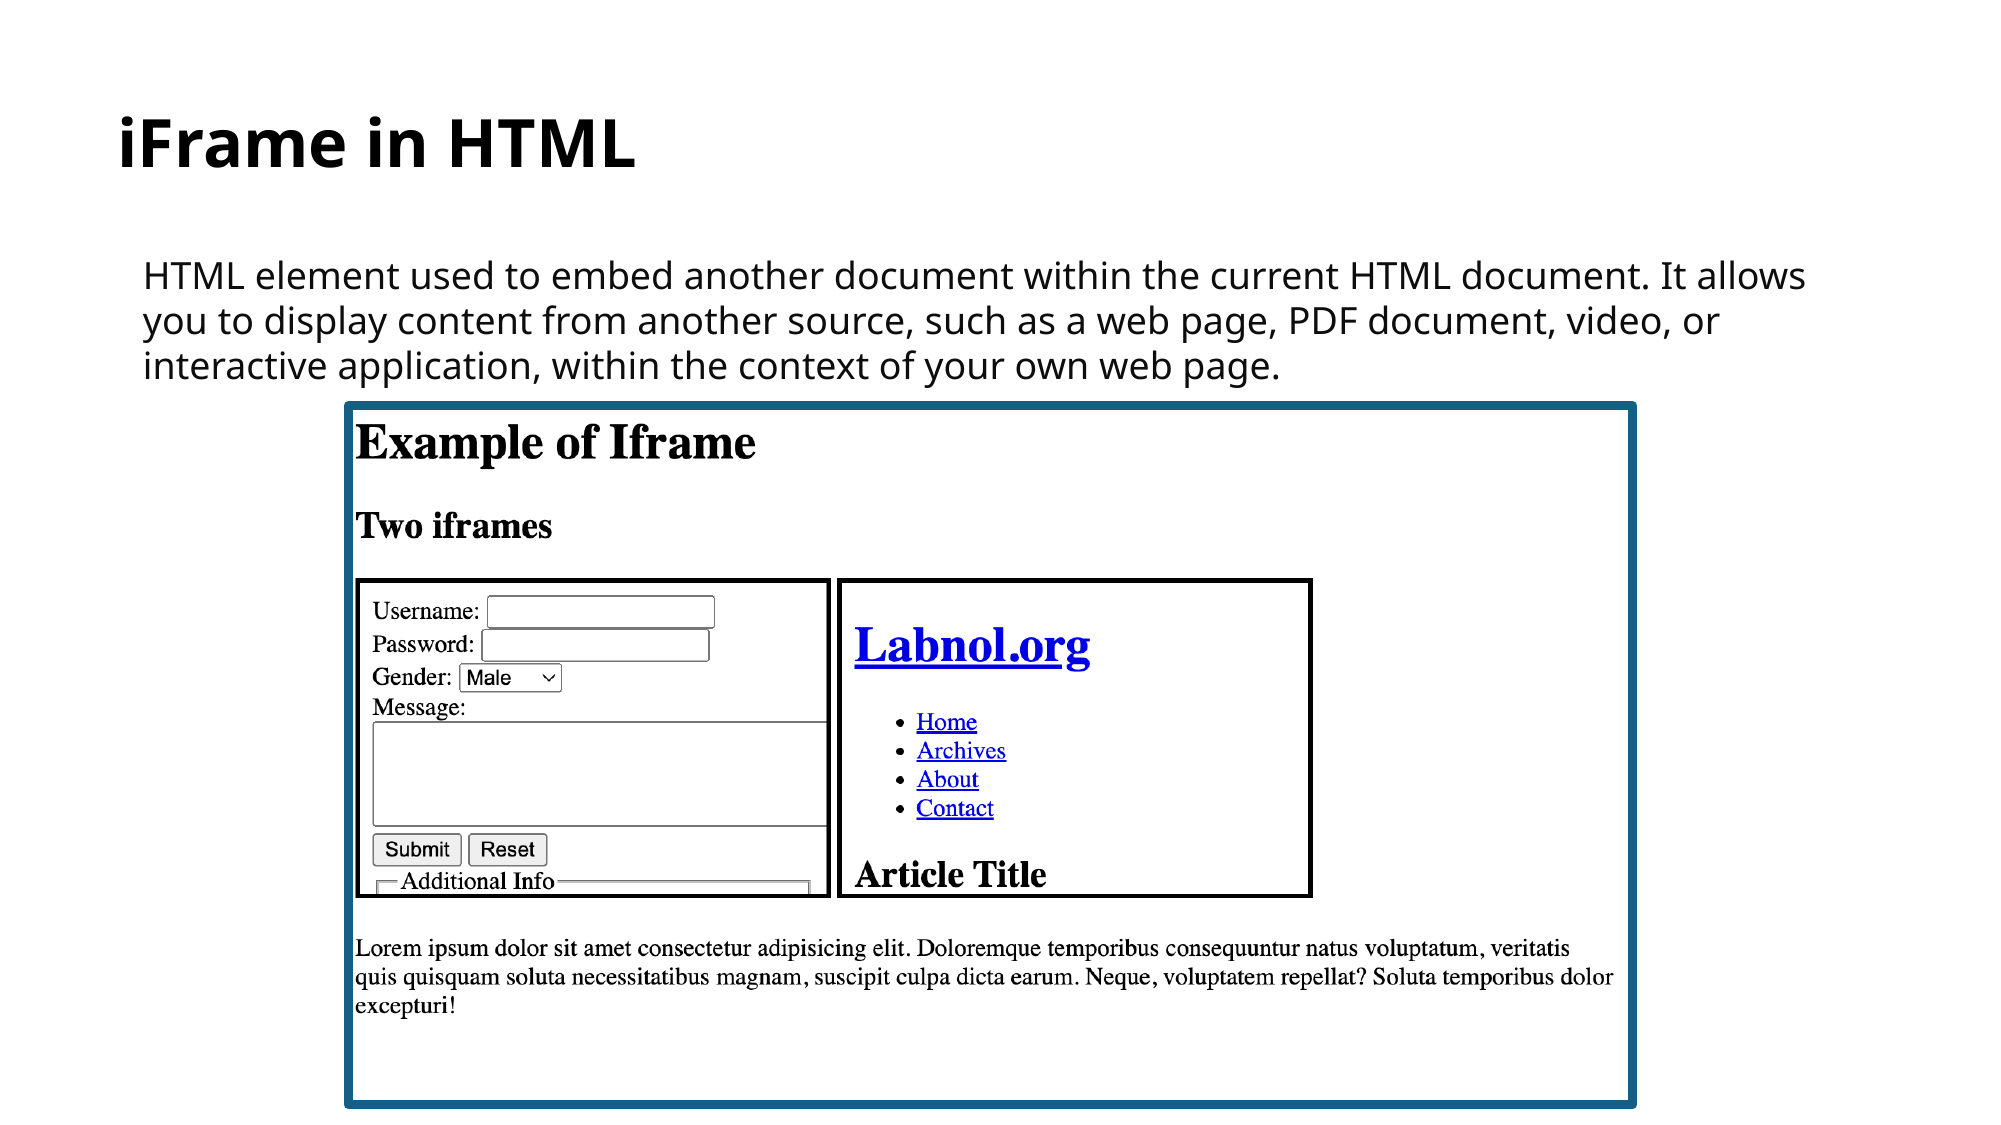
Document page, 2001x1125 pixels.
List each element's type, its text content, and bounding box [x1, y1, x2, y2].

text_box HTML element used to embed another document within the current HTML document. It allows you to display content from another source, such as a web page, PDF document, video, or interactive application, within the context of your own web page. [128, 244, 1837, 395]
text_box iFrame in HTML [102, 93, 653, 189]
picture [352, 409, 1629, 1101]
